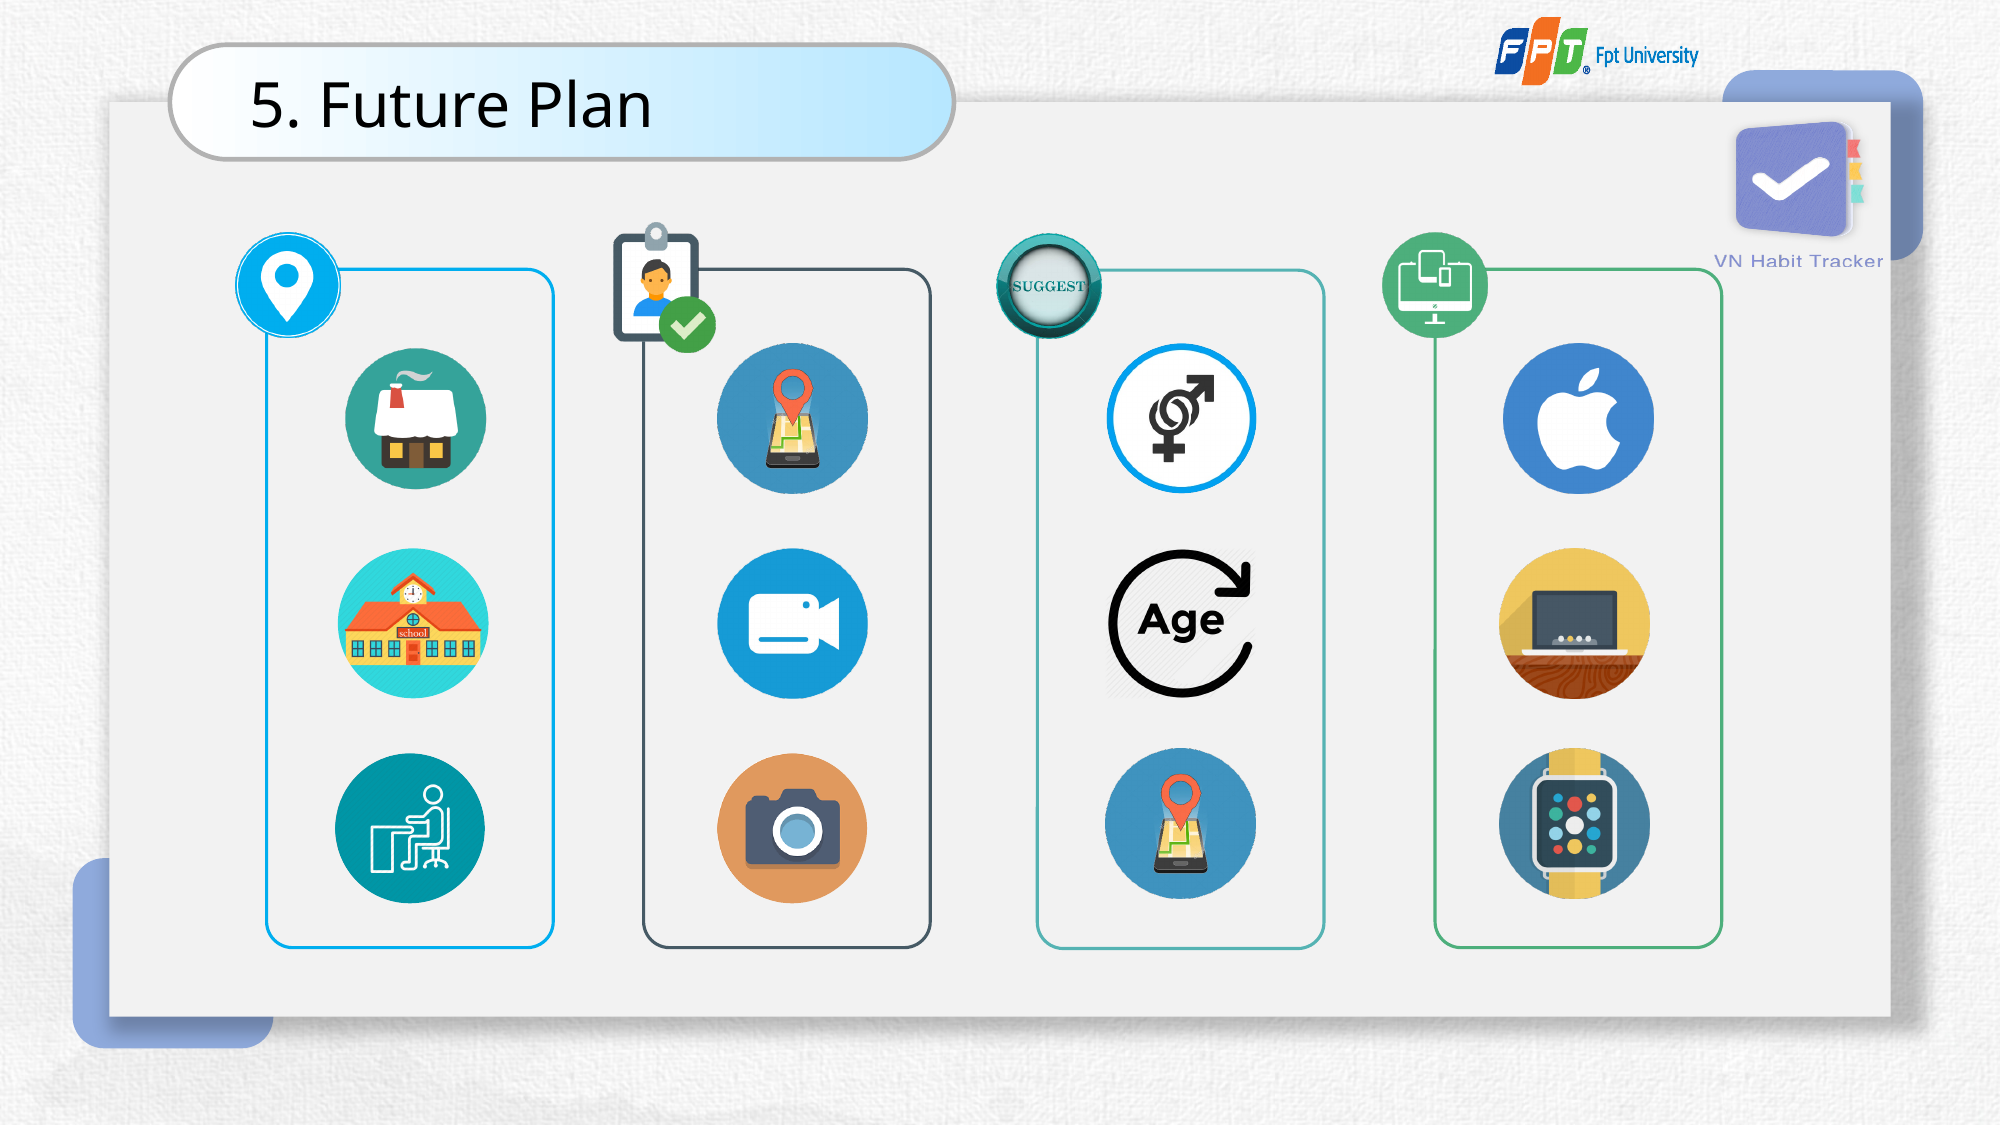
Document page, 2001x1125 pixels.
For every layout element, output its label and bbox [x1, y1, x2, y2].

text_box [613, 222, 931, 948]
text_box [996, 233, 1324, 949]
picture [0, 0, 2000, 1125]
text_box [1382, 232, 1722, 948]
